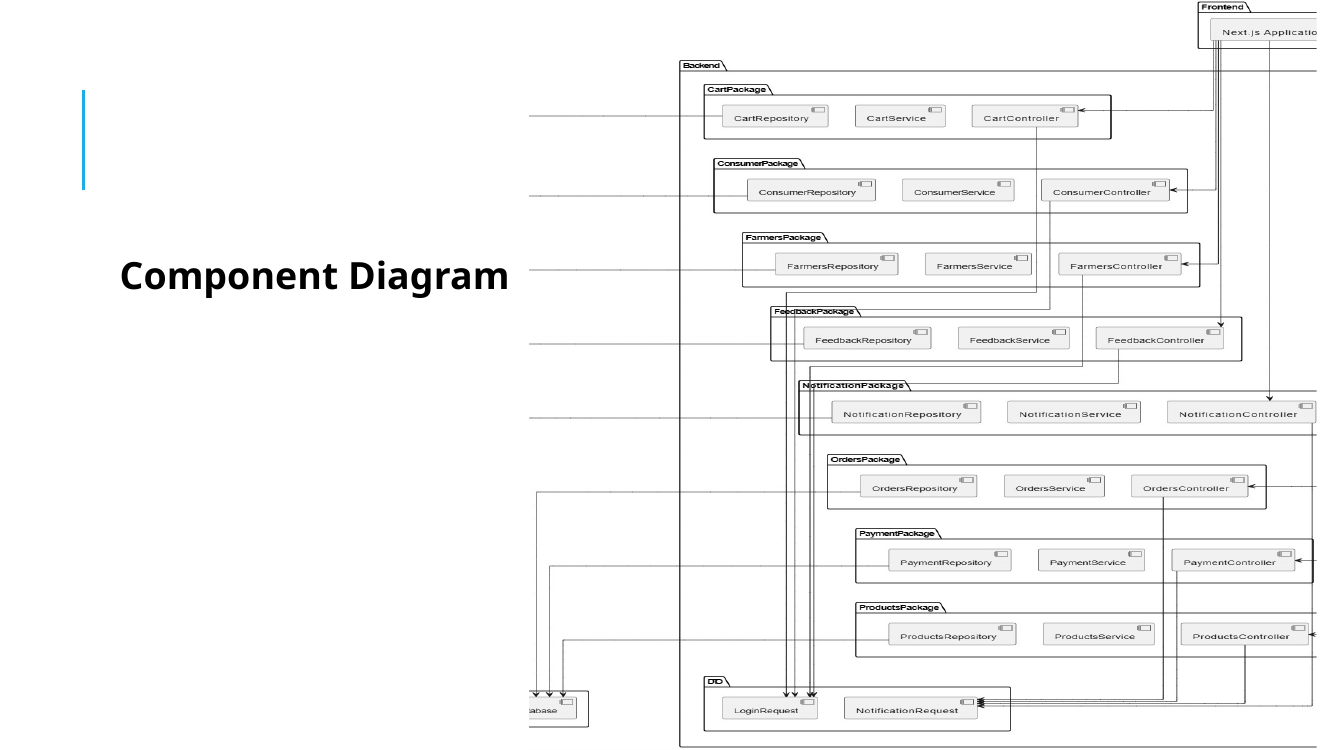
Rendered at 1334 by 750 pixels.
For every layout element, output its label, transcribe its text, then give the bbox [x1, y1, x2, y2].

picture [528, 0, 1317, 750]
text_box Component Diagram [112, 249, 522, 690]
